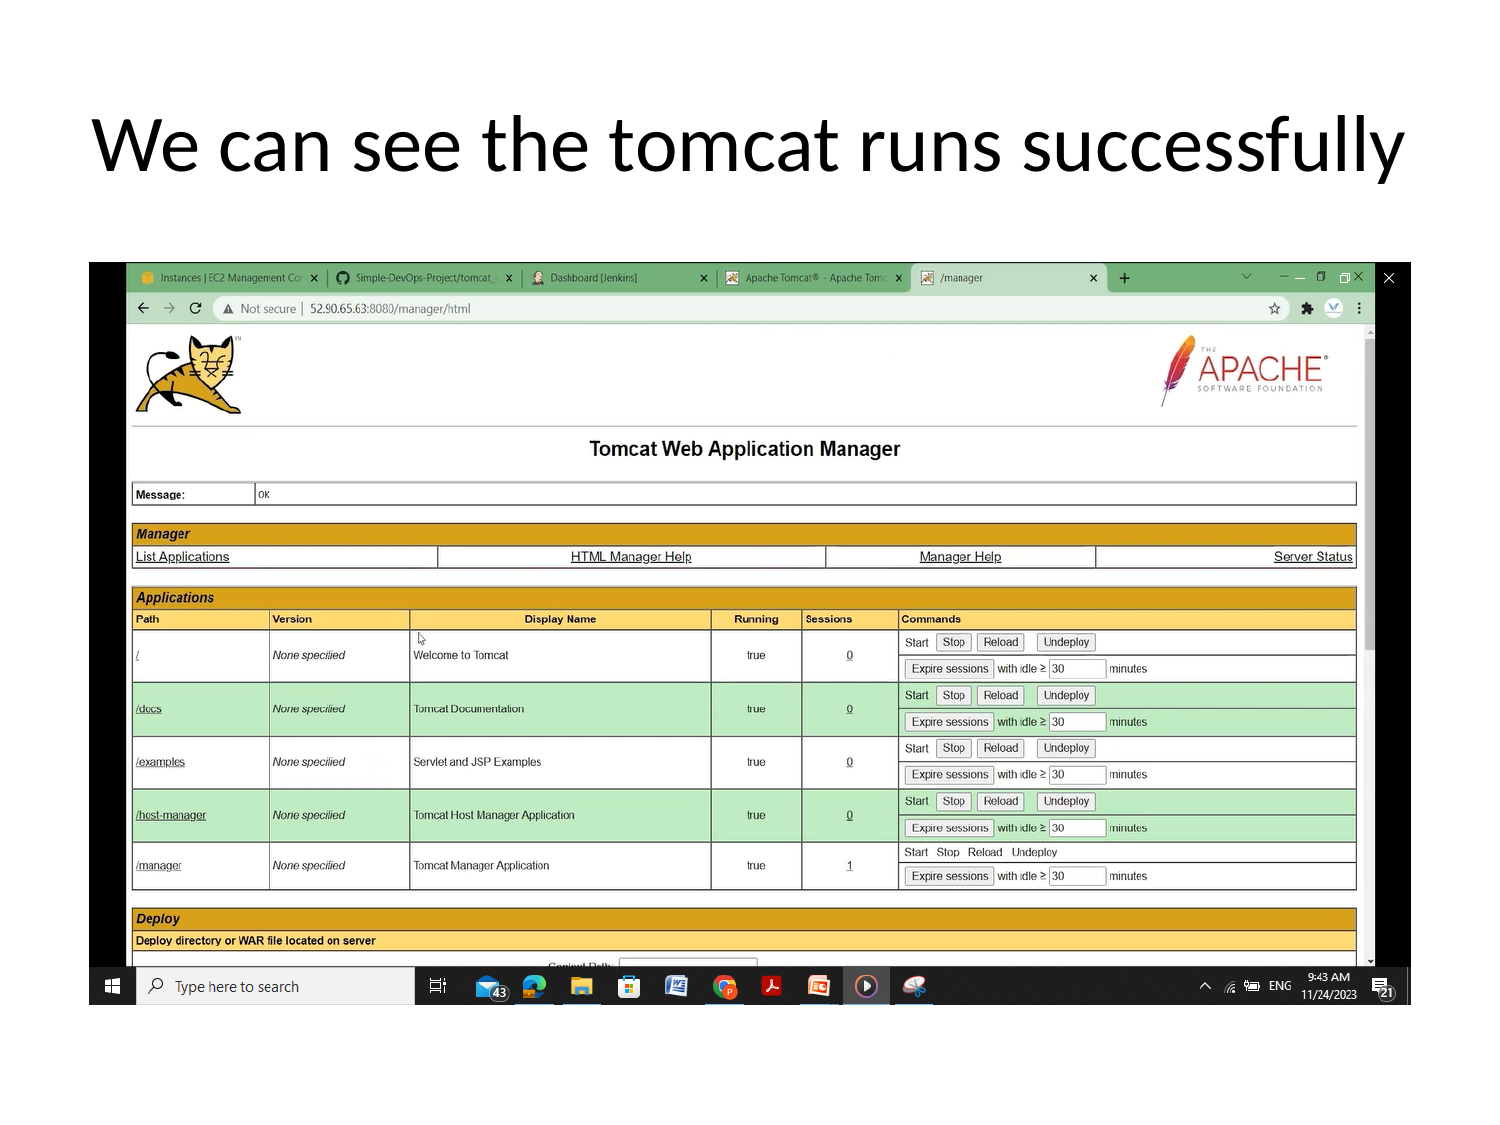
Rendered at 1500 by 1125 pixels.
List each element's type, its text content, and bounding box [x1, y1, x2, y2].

title We can see the tomcat runs successfully [75, 45, 1425, 233]
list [89, 262, 1411, 1006]
